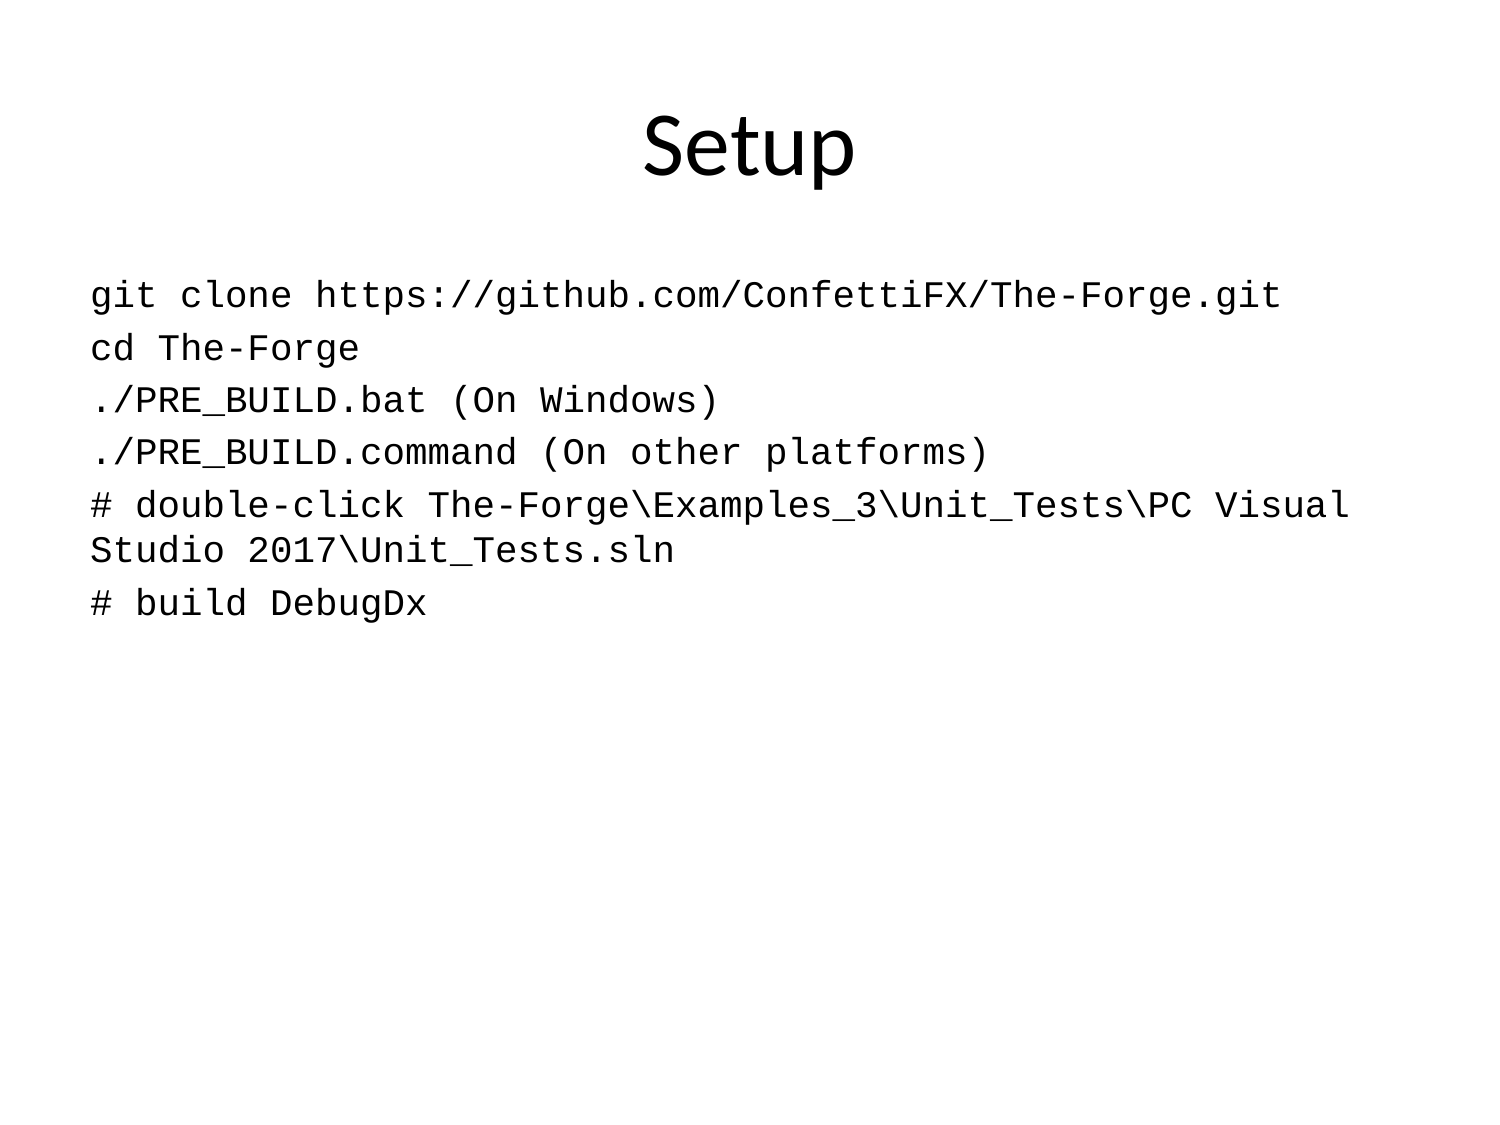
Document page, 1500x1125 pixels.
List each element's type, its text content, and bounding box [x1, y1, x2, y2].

list git clone https://github.com/ConfettiFX/The-Forge.git cd The-Forge ./PRE_BUILD.bat (On Windows) ./PRE_BUILD.command (On other platforms) # double-click The-Forge\Examples_3\Unit_Tests\PC Visual Studio 2017\Unit_Tests.sln # build DebugDx [75, 262, 1425, 1005]
title Setup [75, 45, 1425, 233]
